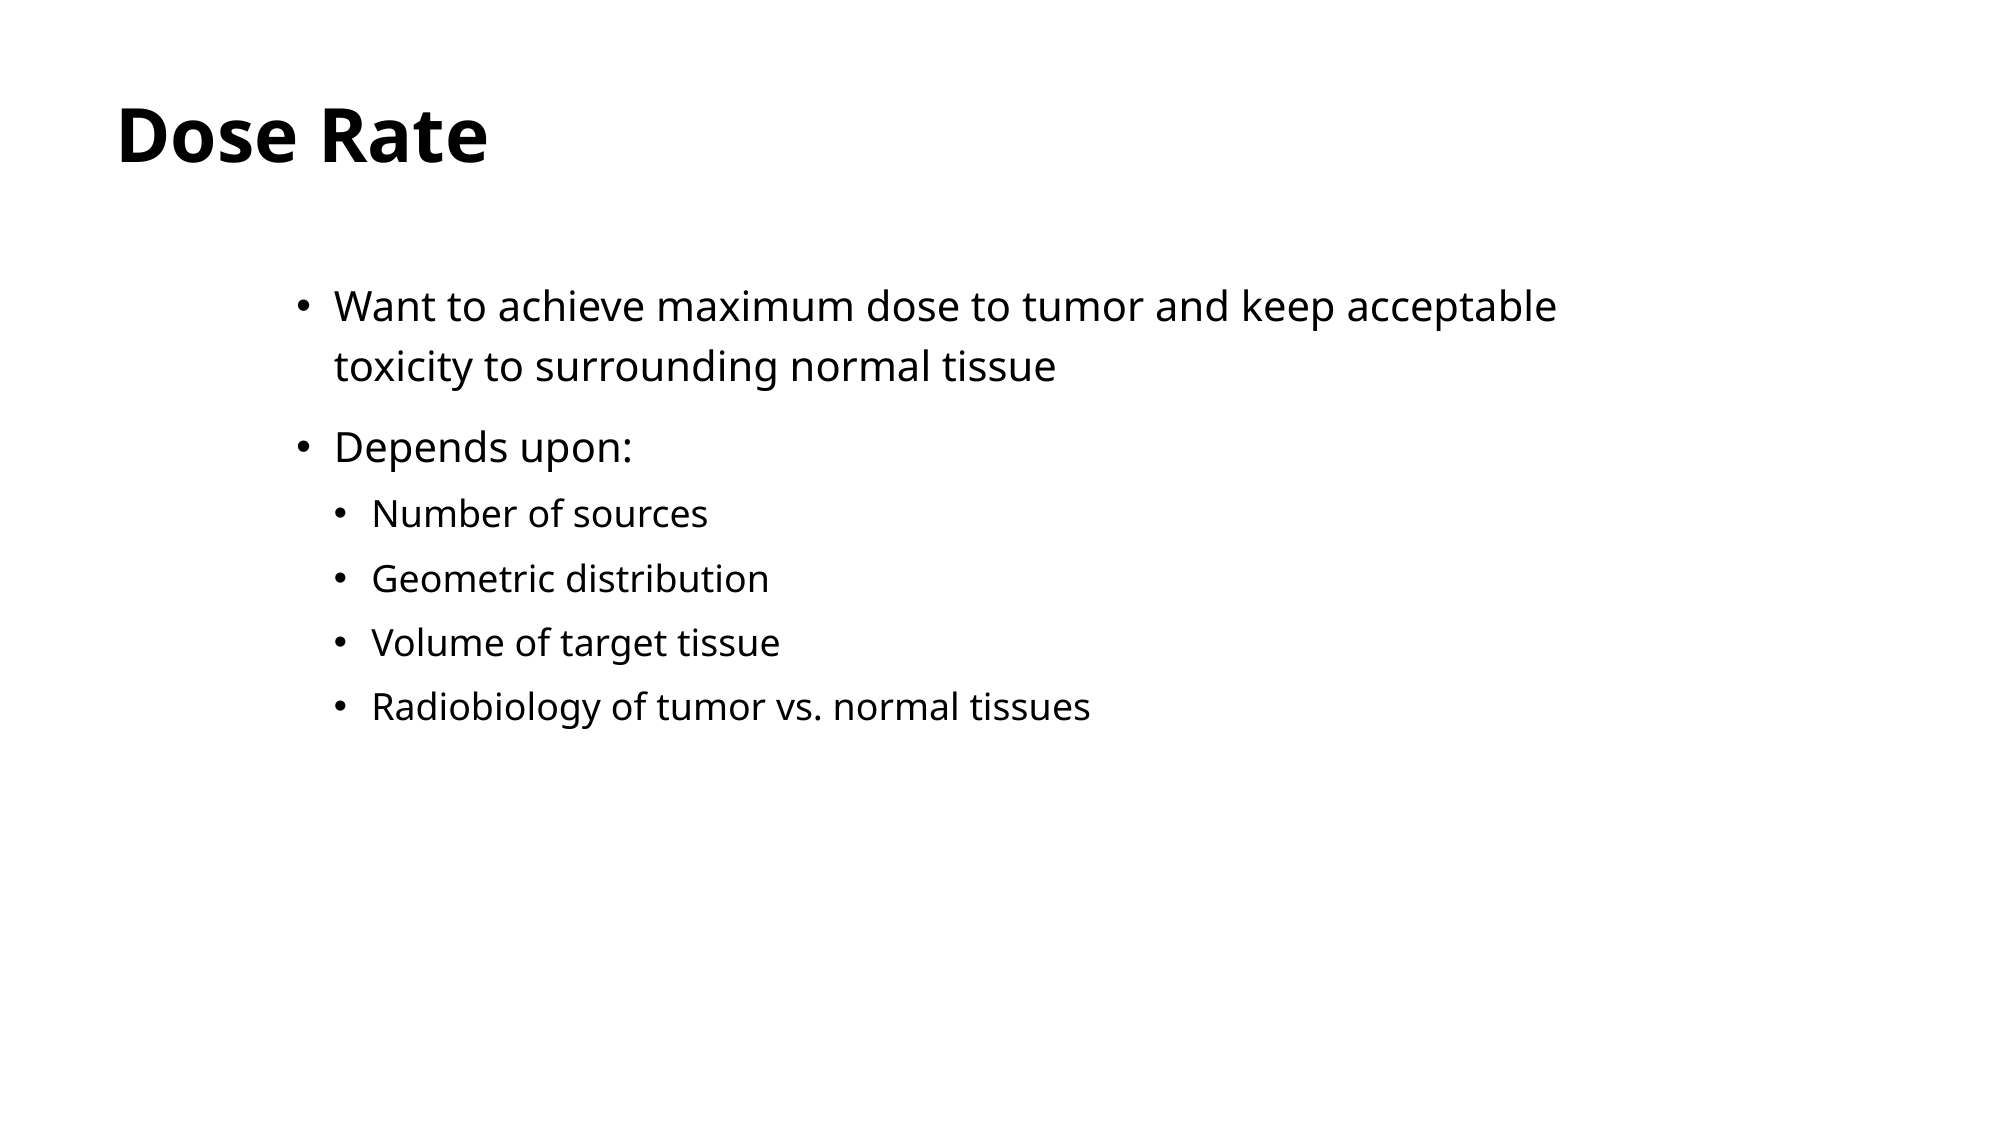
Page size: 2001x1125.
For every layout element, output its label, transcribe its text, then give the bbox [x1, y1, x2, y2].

title Dose Rate [100, 90, 1849, 276]
list Want to achieve maximum dose to tumor and keep acceptable toxicity to surrounding normal tissue Depends upon: Number of sources Geometric distribution Volume of target tissue Radiobiology of tumor vs. normal tissues [281, 262, 1719, 1005]
